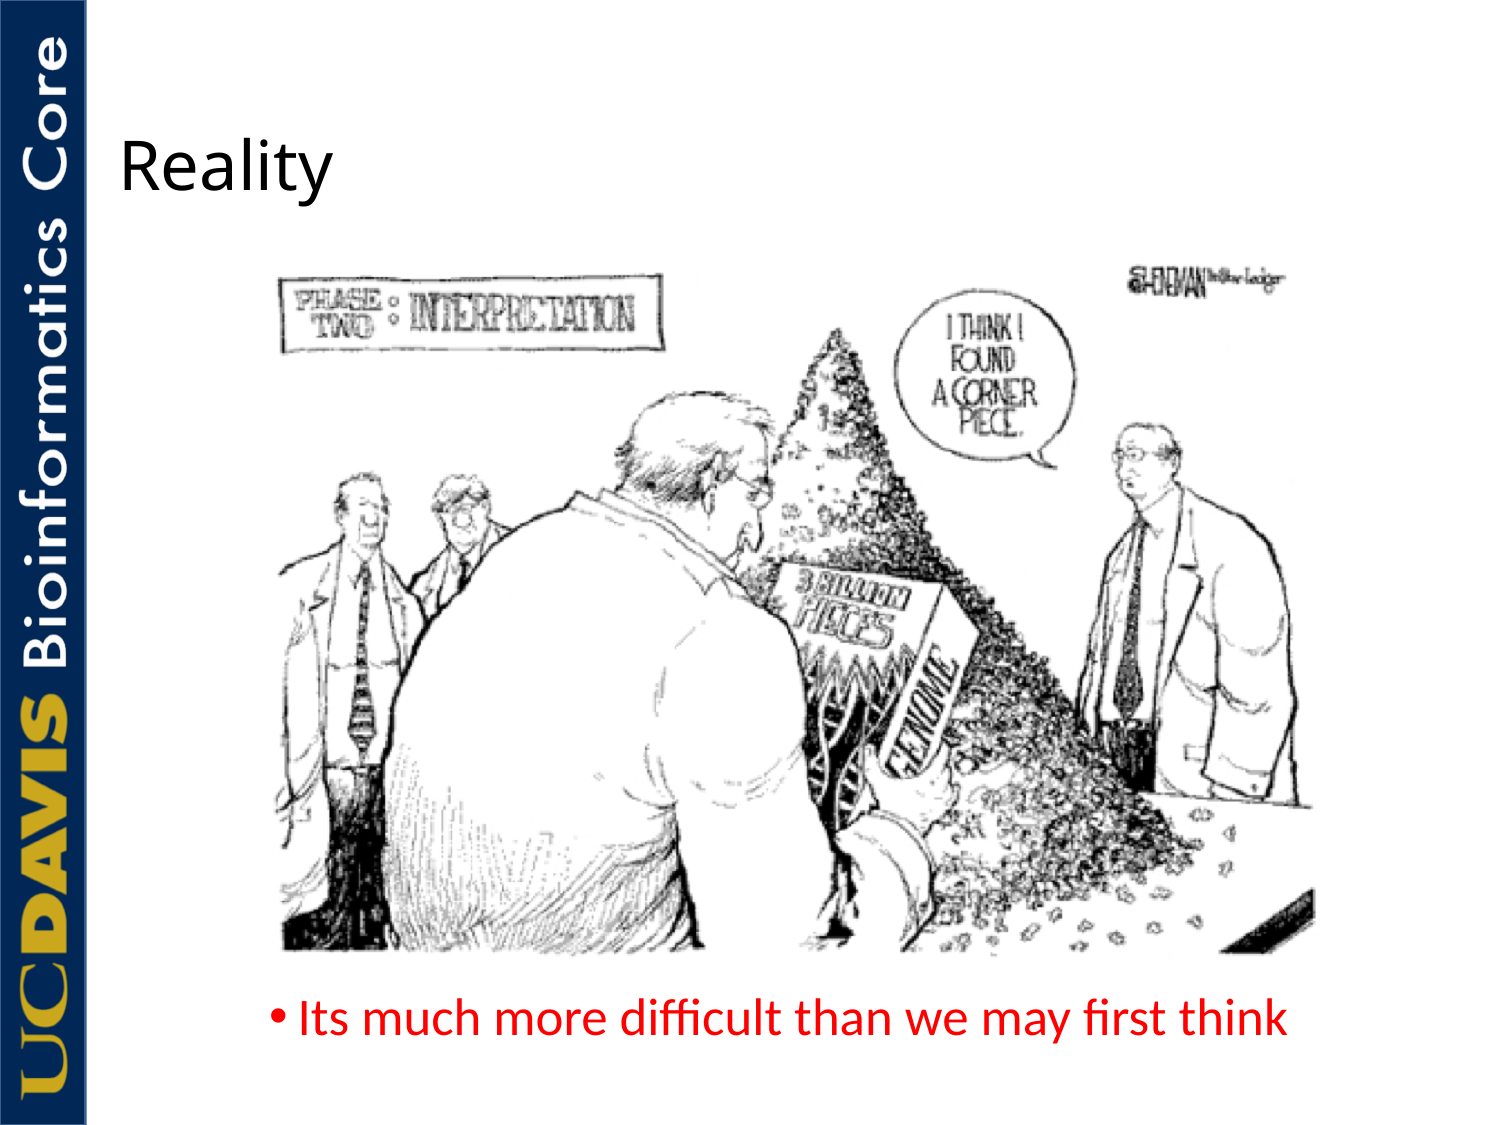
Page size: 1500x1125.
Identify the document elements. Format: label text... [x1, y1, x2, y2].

picture [268, 256, 1317, 963]
list Its much more difficult than we may first think [107, 982, 1452, 1125]
picture [6, 0, 84, 1121]
title Reality [103, 59, 1397, 278]
